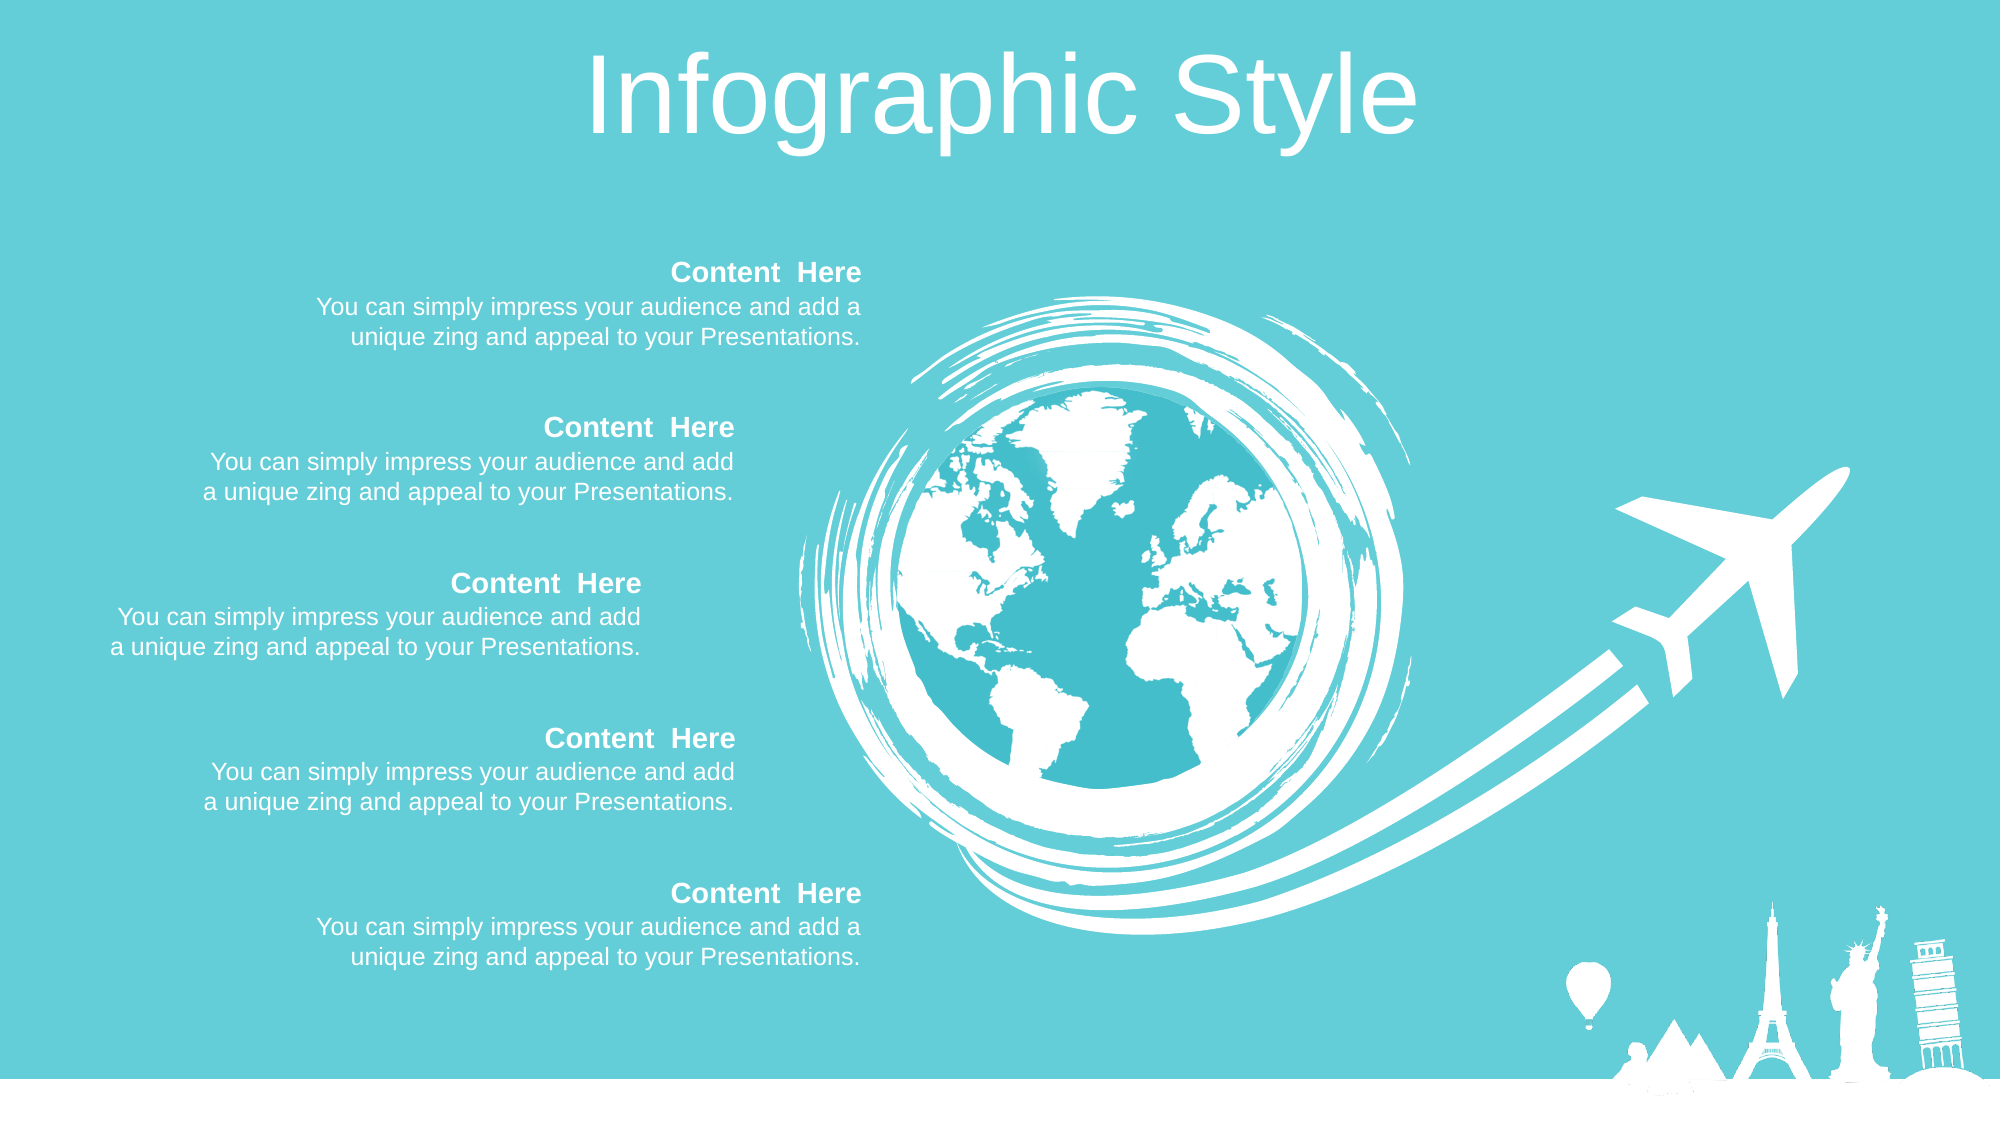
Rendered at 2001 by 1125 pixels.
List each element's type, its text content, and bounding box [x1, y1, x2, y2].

picture [897, 387, 1302, 793]
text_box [266, 245, 877, 359]
picture [1897, 939, 1990, 1087]
picture [1566, 962, 1727, 1096]
text_box [842, 441, 897, 717]
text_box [174, 711, 751, 825]
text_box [954, 649, 1649, 935]
text_box [1609, 465, 1852, 702]
list Infographic Style [53, 38, 1952, 157]
text_box [814, 490, 954, 841]
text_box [268, 866, 877, 980]
text_box [1261, 314, 1411, 466]
picture [1828, 905, 1891, 1083]
text_box [910, 296, 1404, 649]
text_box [173, 401, 750, 514]
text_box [80, 556, 657, 669]
picture [1729, 902, 1815, 1083]
text_box [798, 535, 812, 653]
